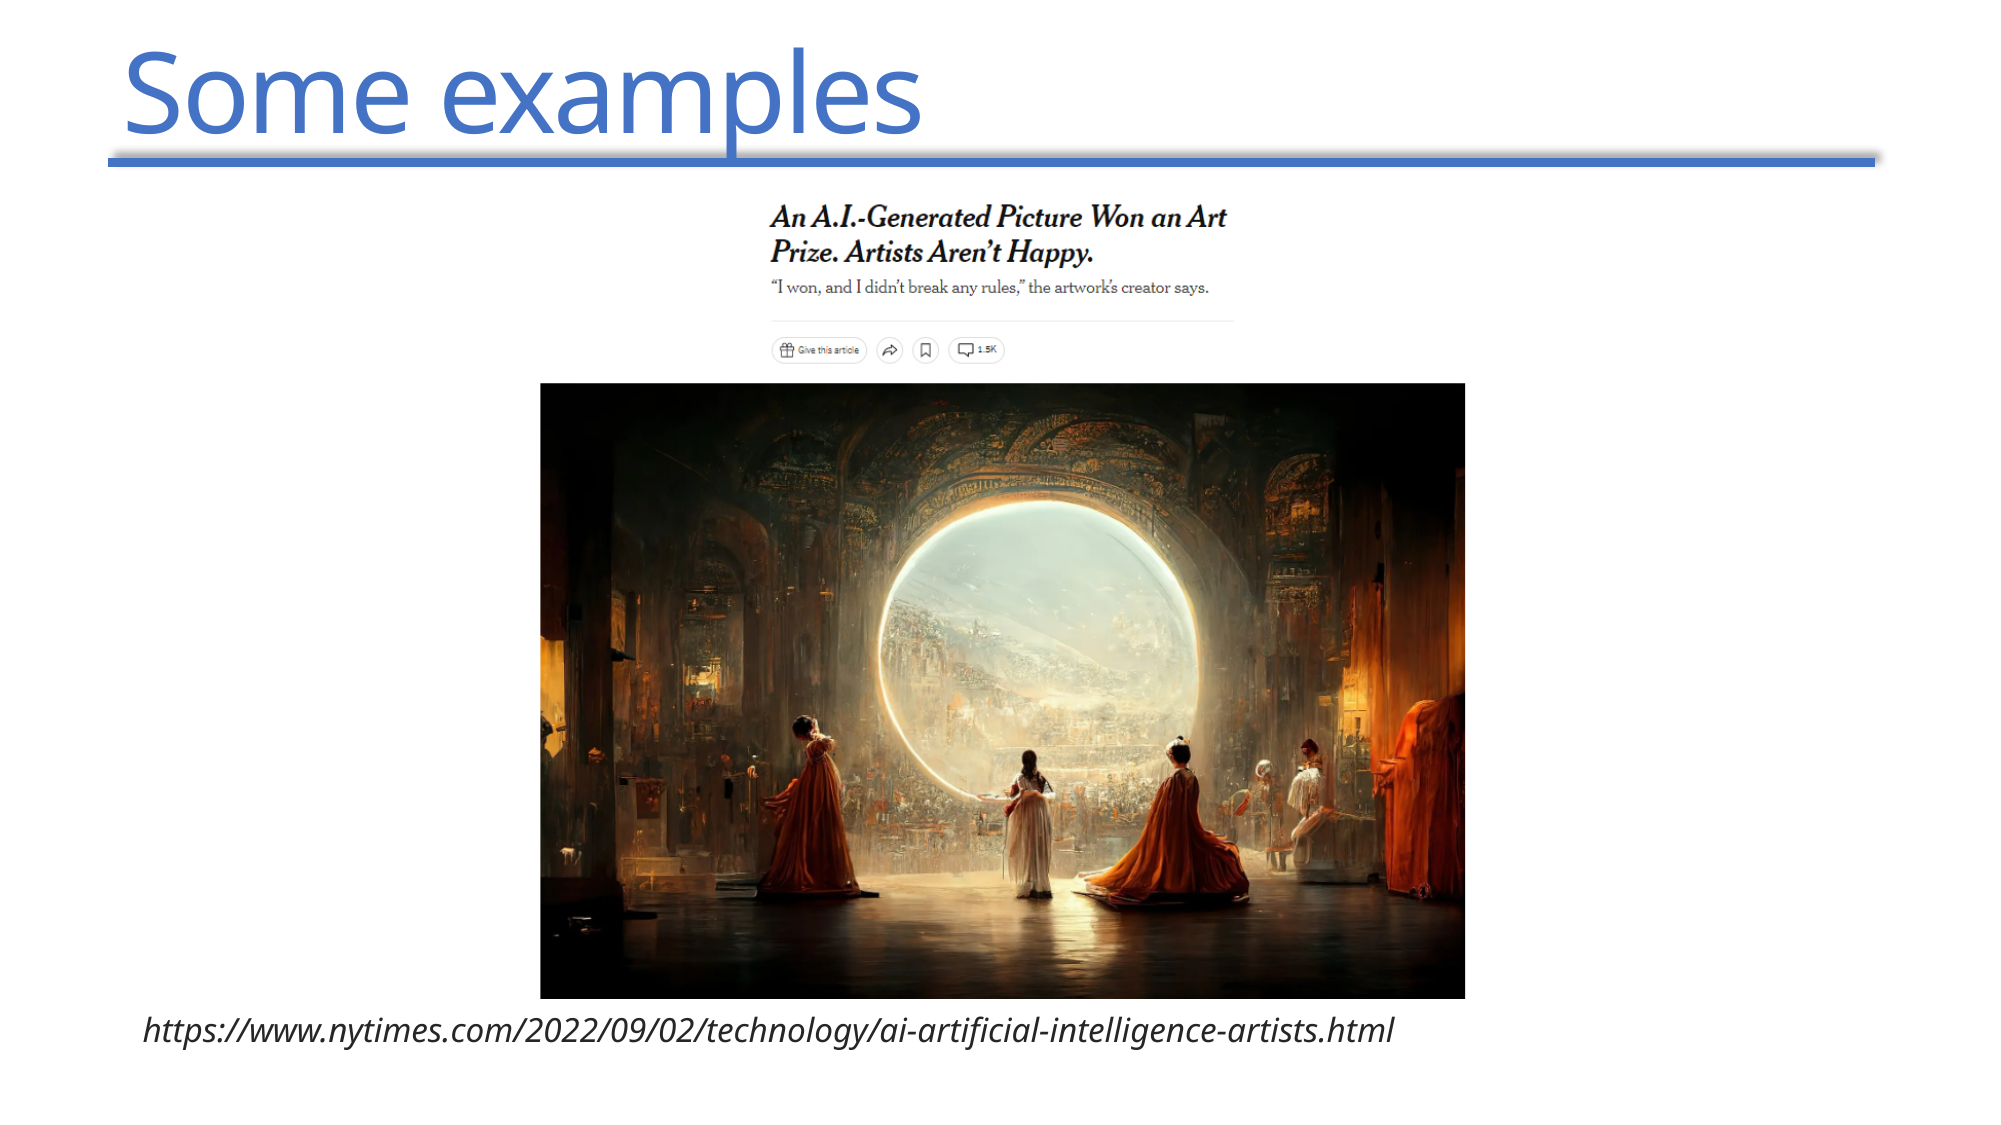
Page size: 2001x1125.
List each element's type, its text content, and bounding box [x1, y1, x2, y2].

title Some examples [107, 20, 1875, 178]
list https://www.nytimes.com/2022/09/02/technology/ai-artificial-intelligence-artists.html [112, 1008, 1877, 1064]
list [413, 190, 1573, 999]
